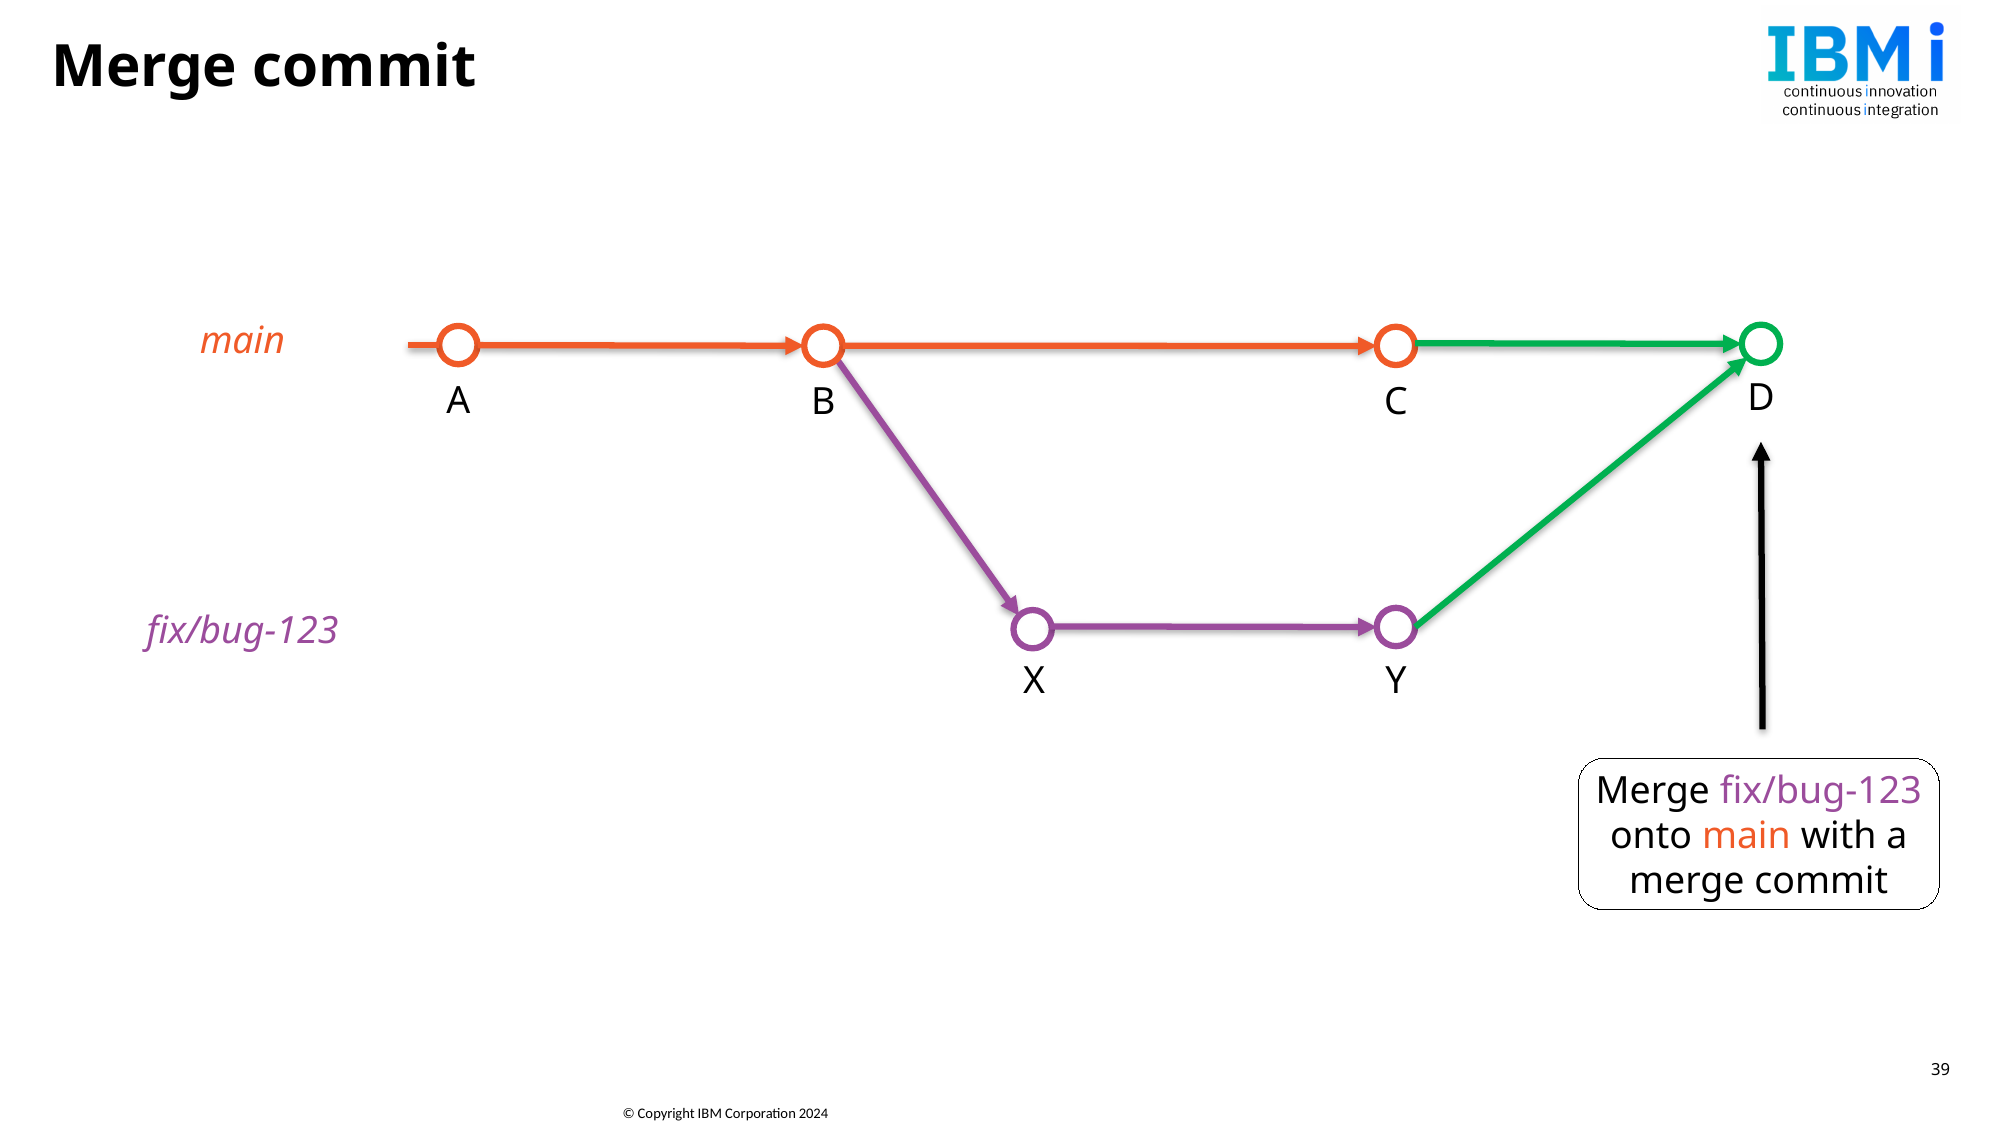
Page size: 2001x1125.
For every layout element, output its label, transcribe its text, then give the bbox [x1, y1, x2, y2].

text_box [836, 359, 1020, 616]
text_box A [424, 369, 493, 429]
text_box [1013, 609, 1051, 648]
text_box D [1752, 365, 1795, 426]
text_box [1414, 357, 1748, 628]
text_box [439, 325, 477, 365]
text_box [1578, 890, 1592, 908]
text_box fix/bug-123 [127, 598, 358, 659]
text_box [1376, 326, 1415, 366]
text_box [804, 326, 843, 365]
text_box [1742, 324, 1781, 364]
picture [1761, 5, 1961, 124]
slide_number 39 [1500, 1055, 1950, 1086]
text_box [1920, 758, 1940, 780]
title Merge commit [51, 36, 1721, 101]
text_box C [1361, 370, 1409, 430]
text_box [1578, 758, 1940, 910]
text_box main [127, 308, 358, 369]
text_box B [789, 369, 831, 430]
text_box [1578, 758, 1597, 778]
text_box Y [1361, 648, 1430, 708]
text_box [1376, 607, 1413, 647]
text_box X [1000, 648, 1069, 708]
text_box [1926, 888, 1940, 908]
